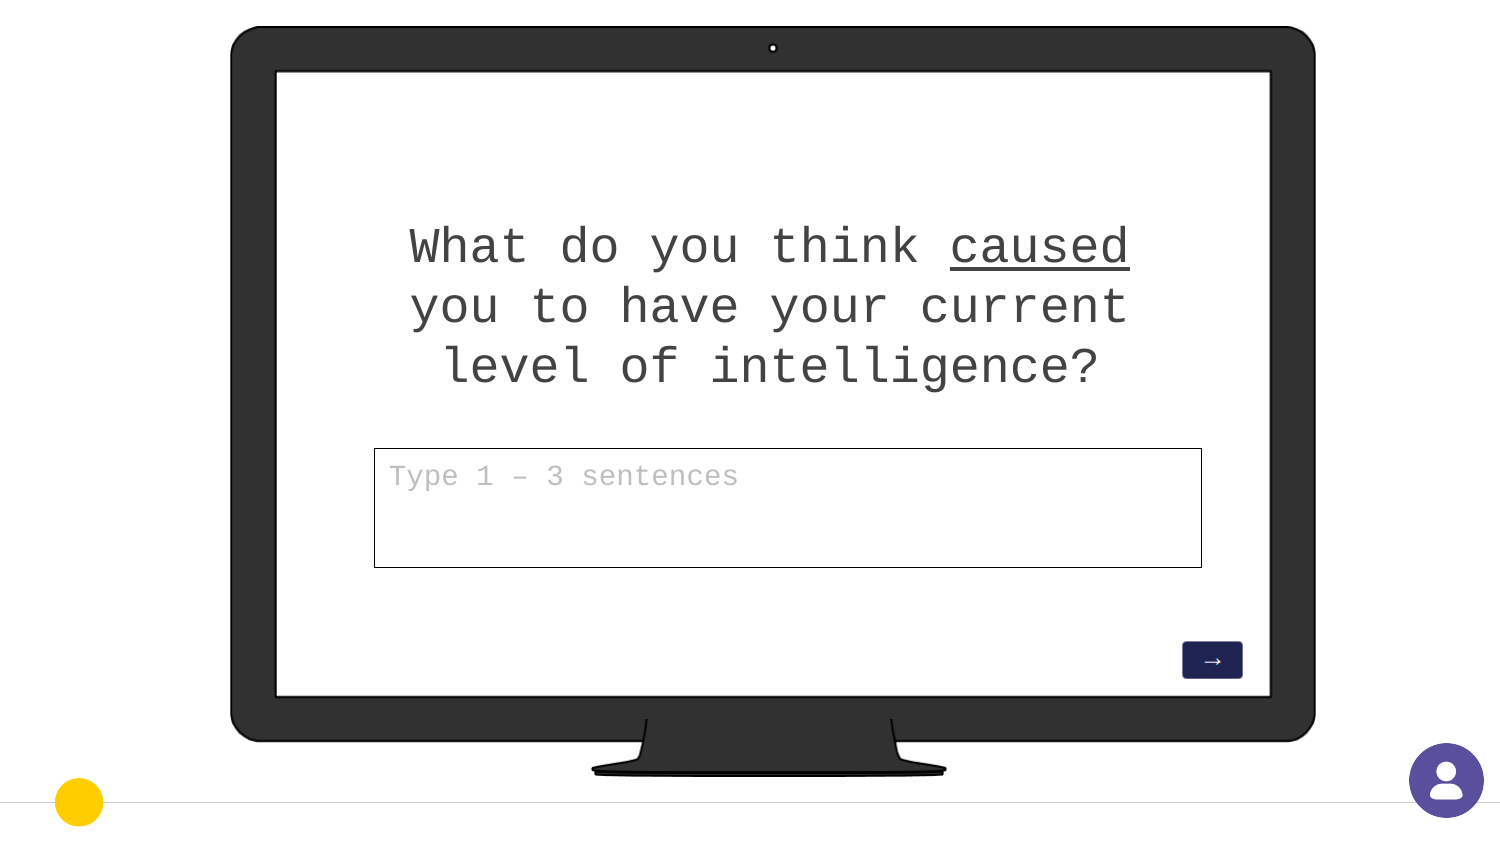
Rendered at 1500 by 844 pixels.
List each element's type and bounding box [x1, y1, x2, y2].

picture [1176, 633, 1247, 684]
picture [1409, 742, 1485, 818]
text_box [230, 26, 1316, 777]
